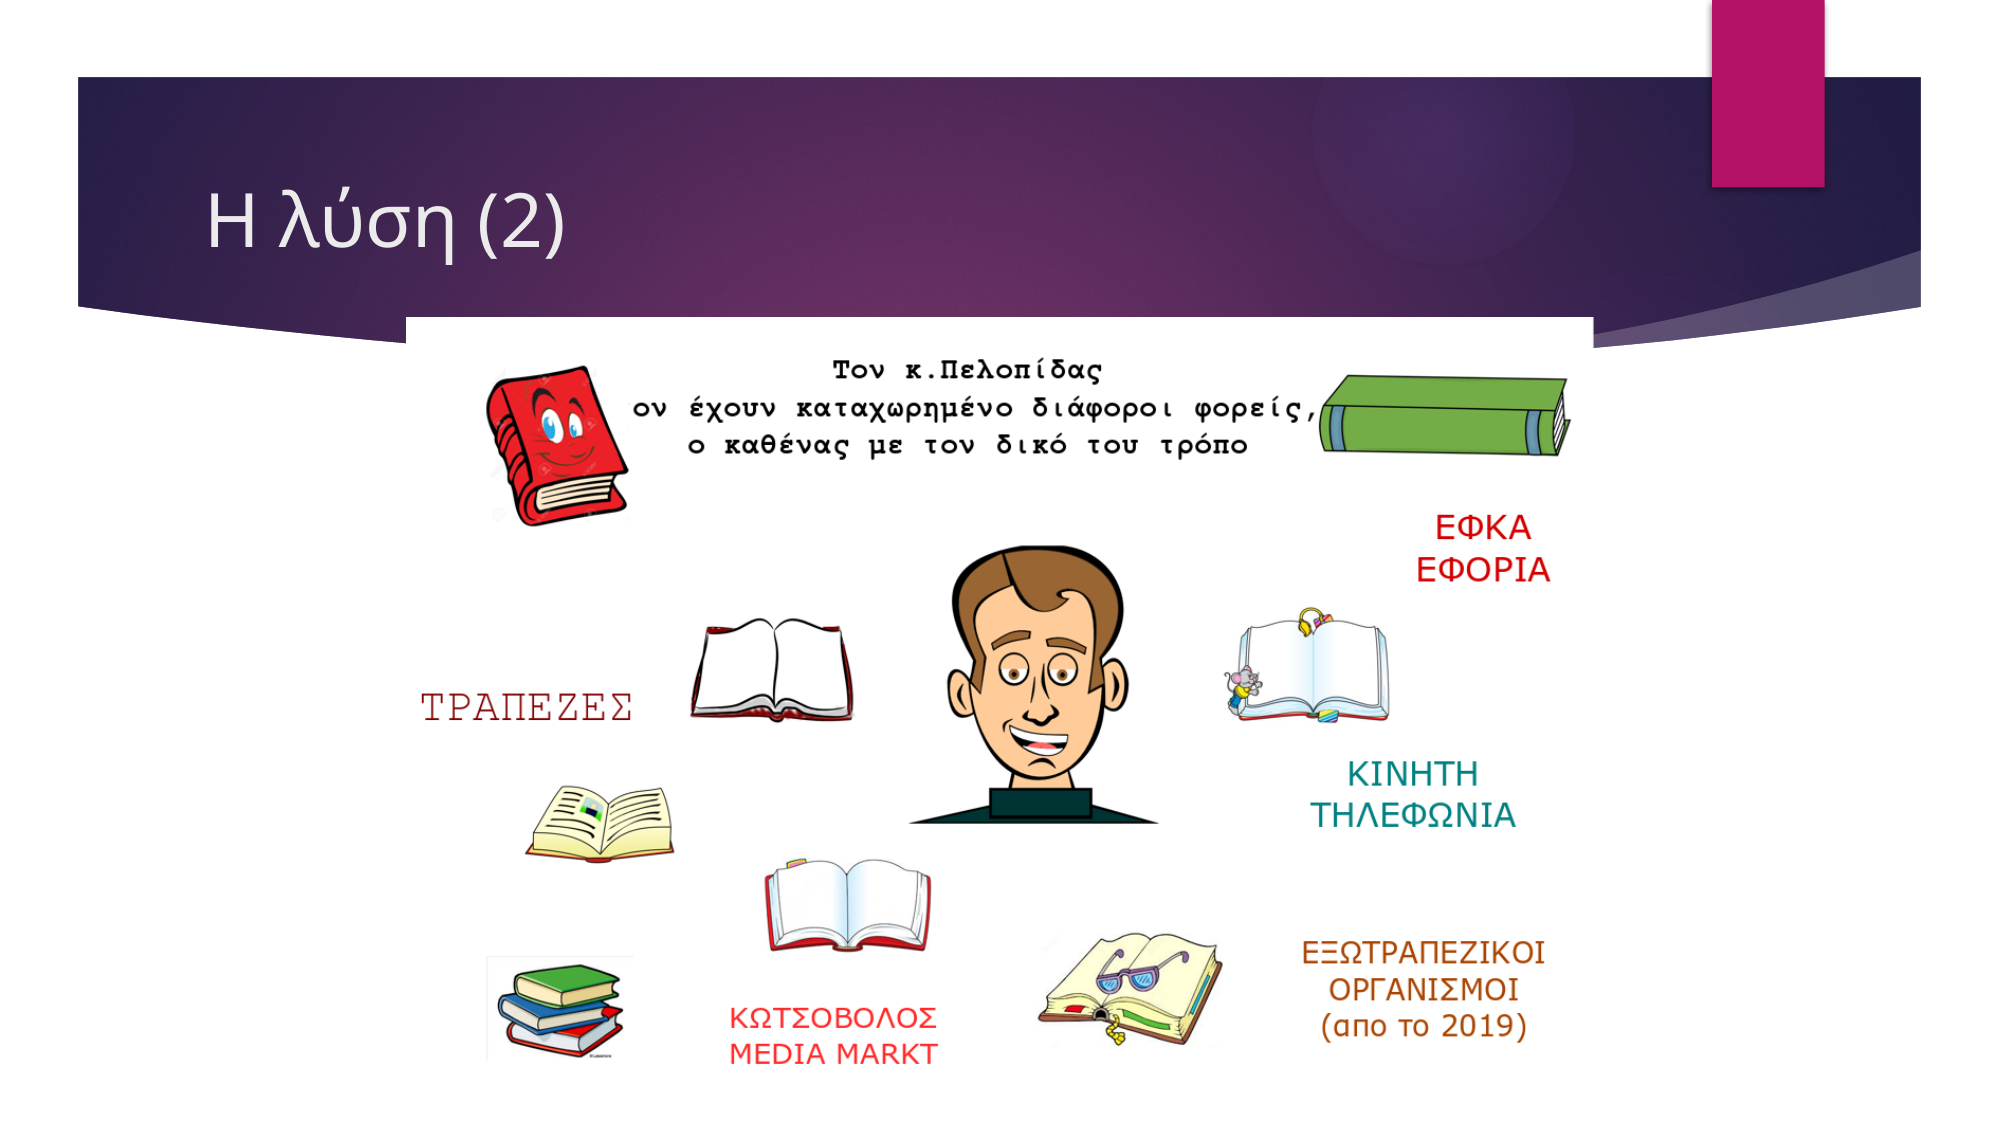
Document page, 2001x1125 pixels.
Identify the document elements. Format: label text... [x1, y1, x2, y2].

title Η λύση (2) [189, 159, 1627, 276]
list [406, 317, 1594, 1125]
